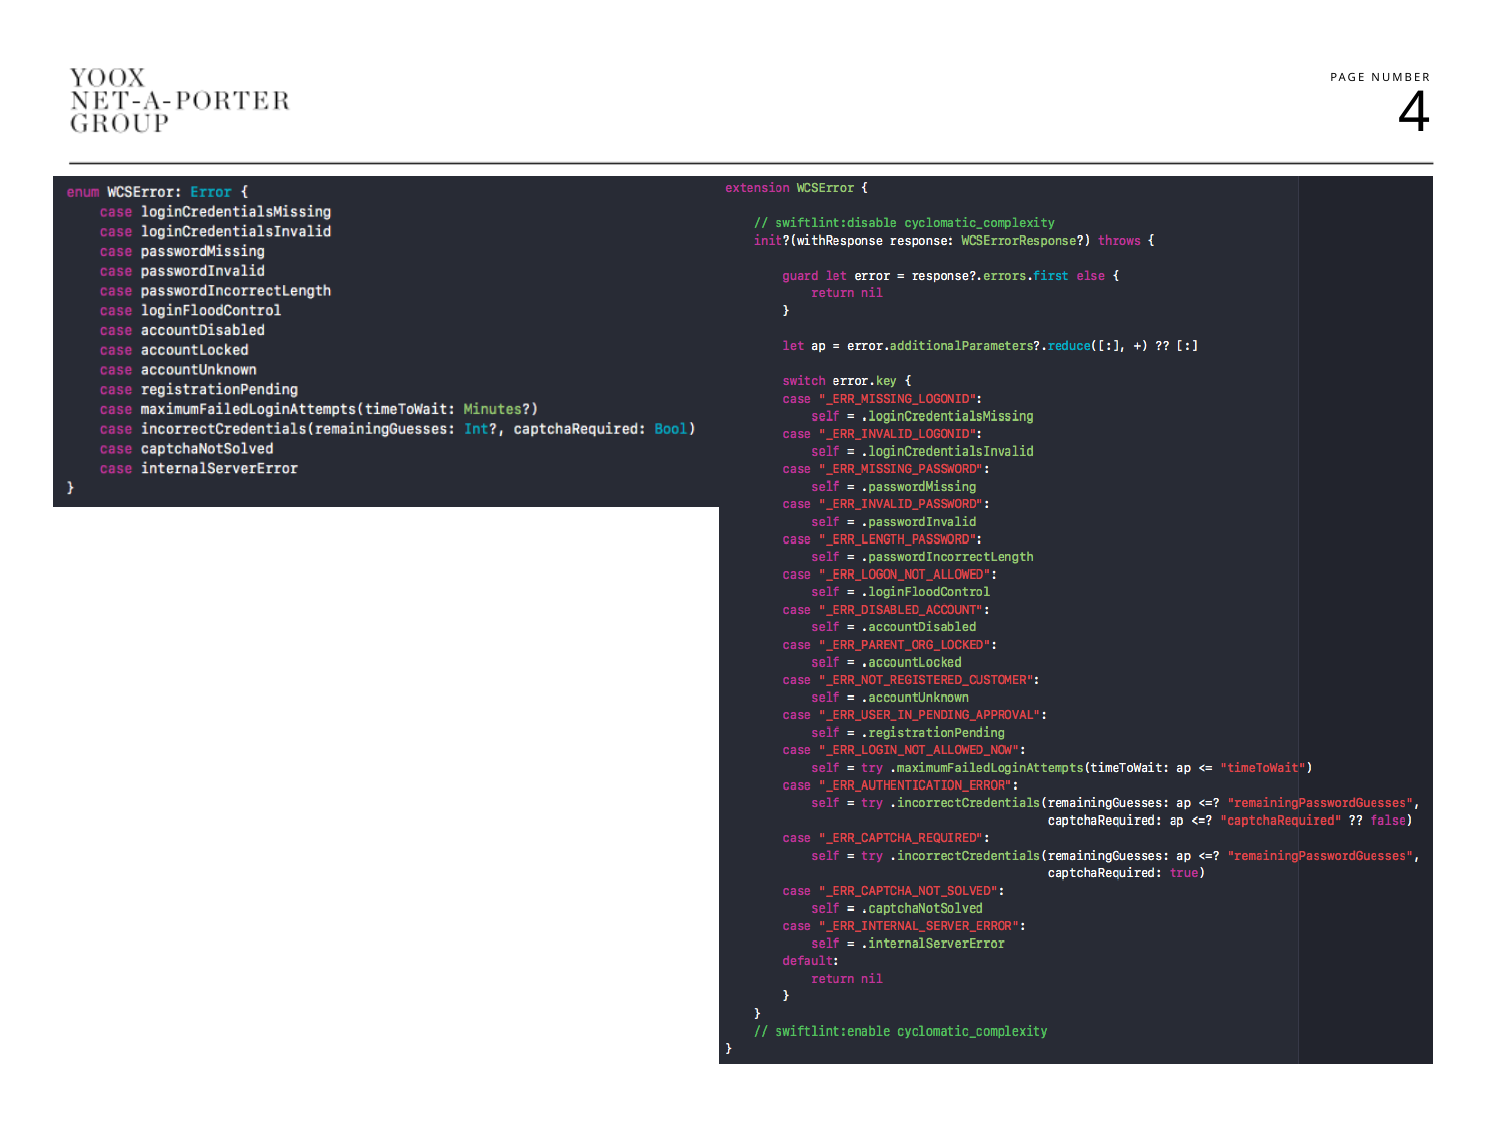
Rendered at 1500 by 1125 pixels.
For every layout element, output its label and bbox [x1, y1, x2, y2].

picture [53, 176, 1433, 1065]
